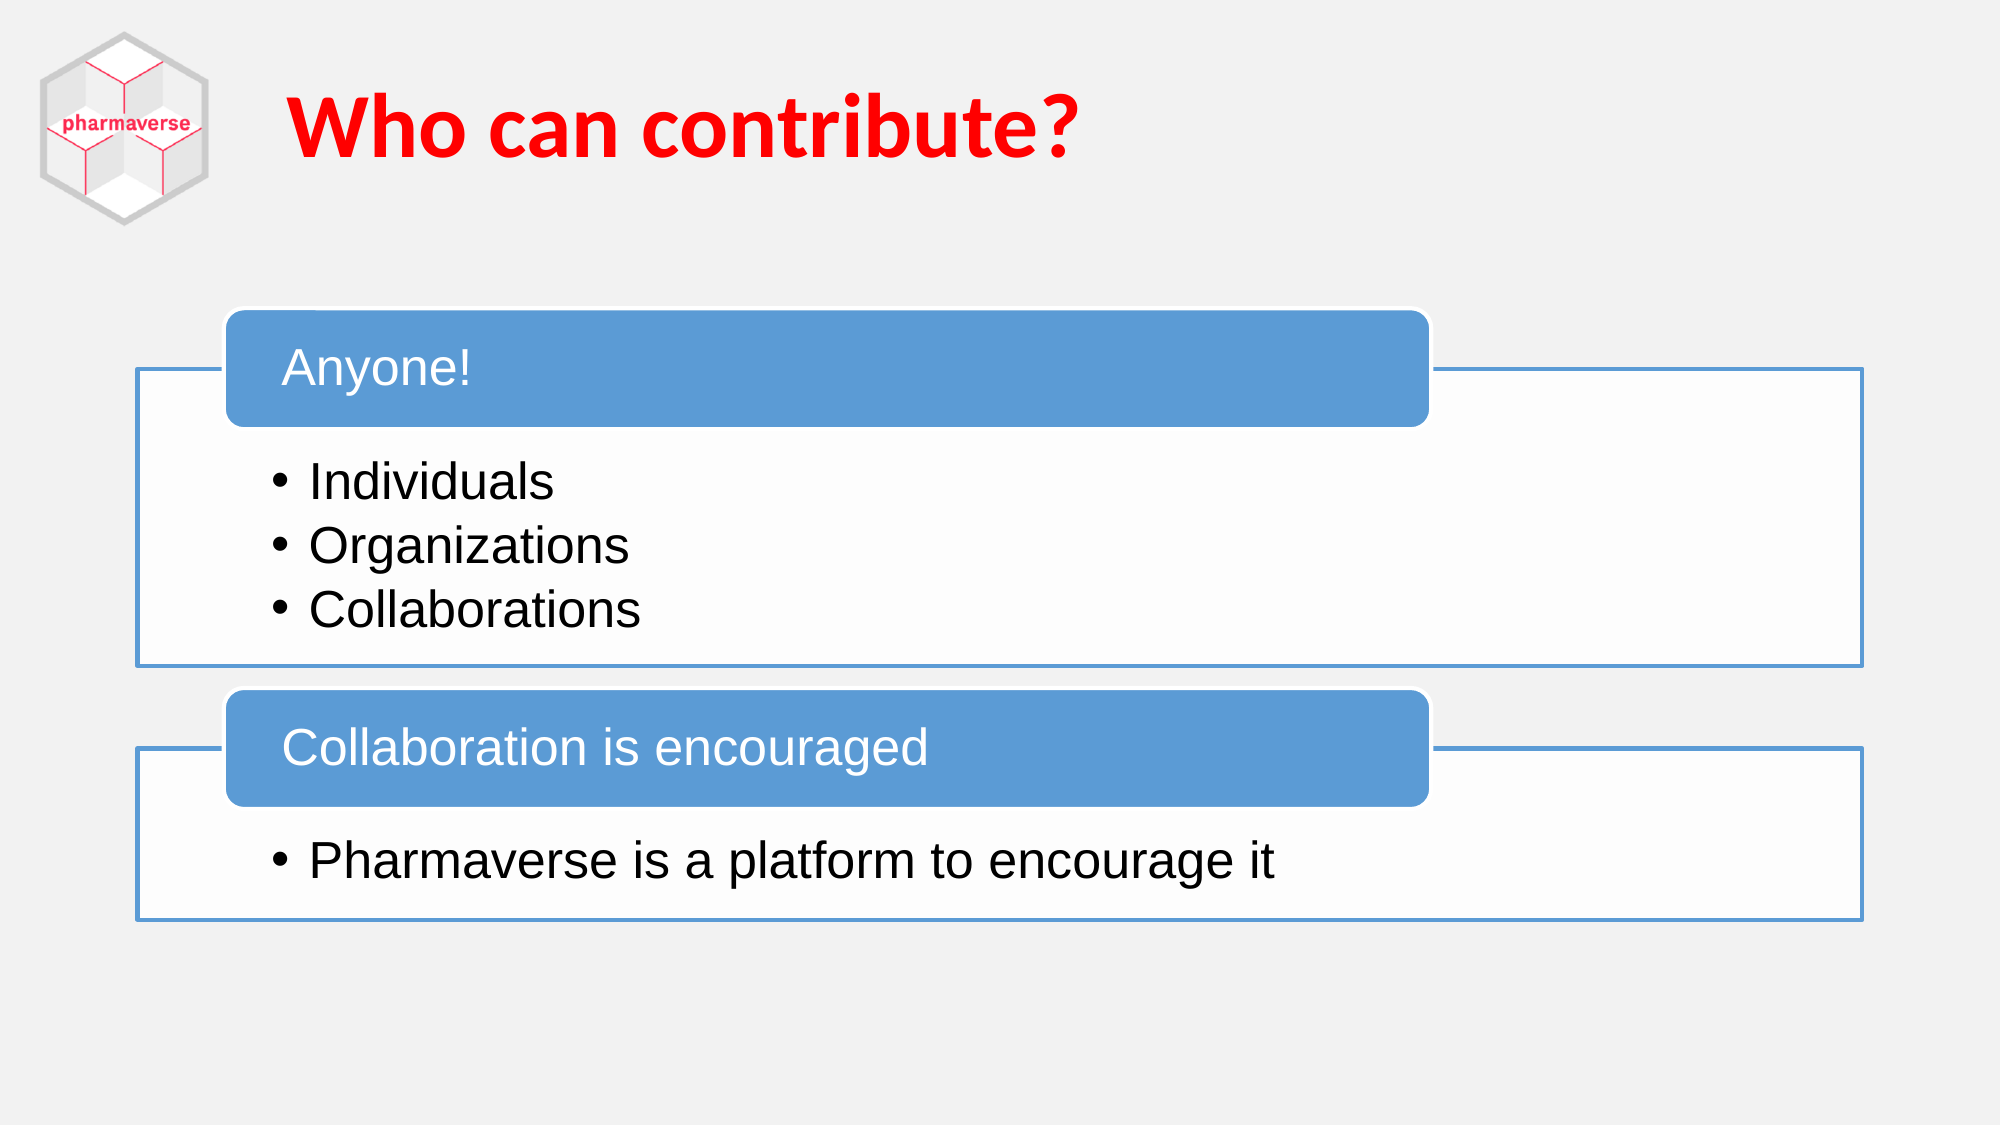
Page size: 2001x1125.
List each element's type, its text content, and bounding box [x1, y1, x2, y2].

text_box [137, 299, 1863, 929]
picture [25, 29, 224, 227]
title Who can contribute? [271, 59, 1863, 196]
